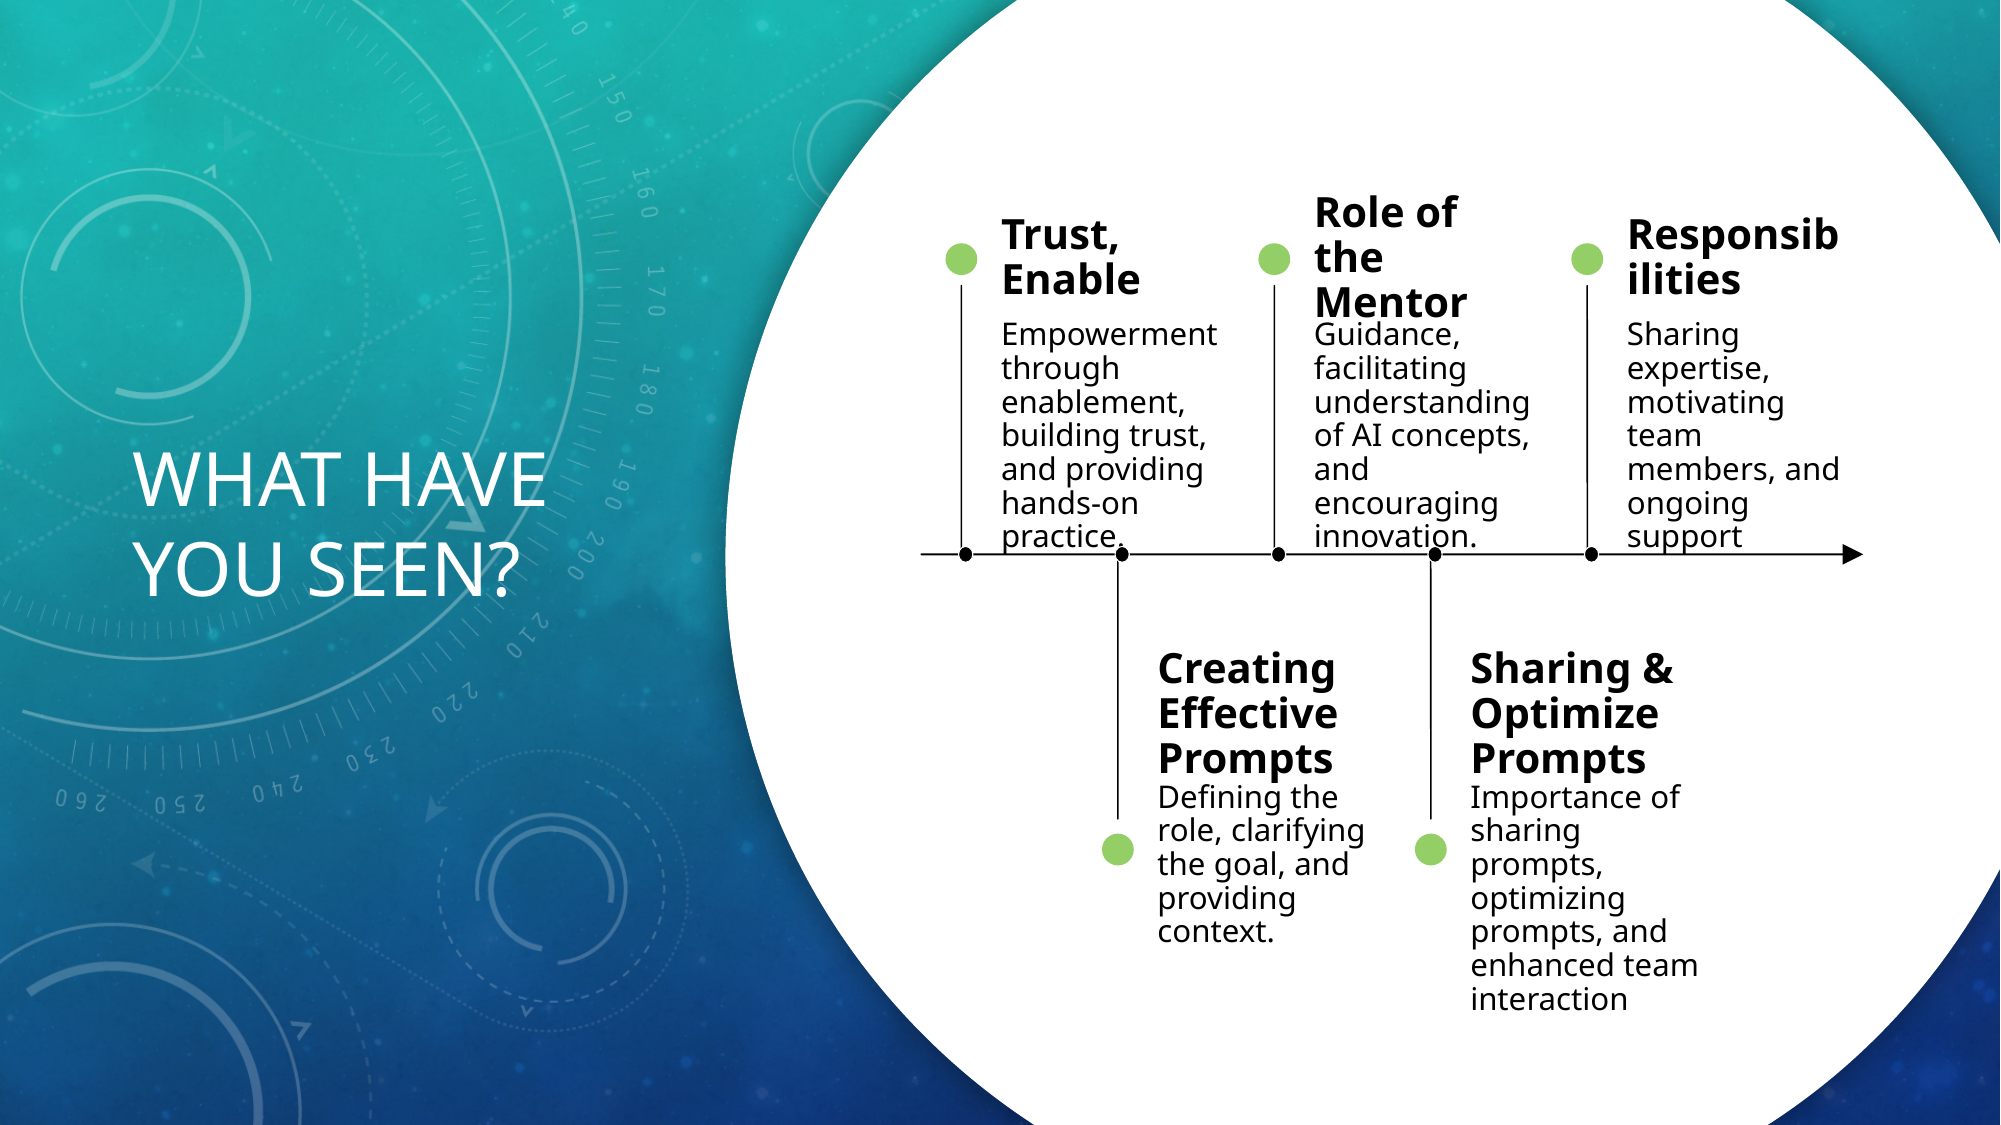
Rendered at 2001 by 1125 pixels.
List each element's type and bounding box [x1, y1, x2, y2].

picture [0, 0, 2000, 1125]
list [921, 129, 1864, 979]
